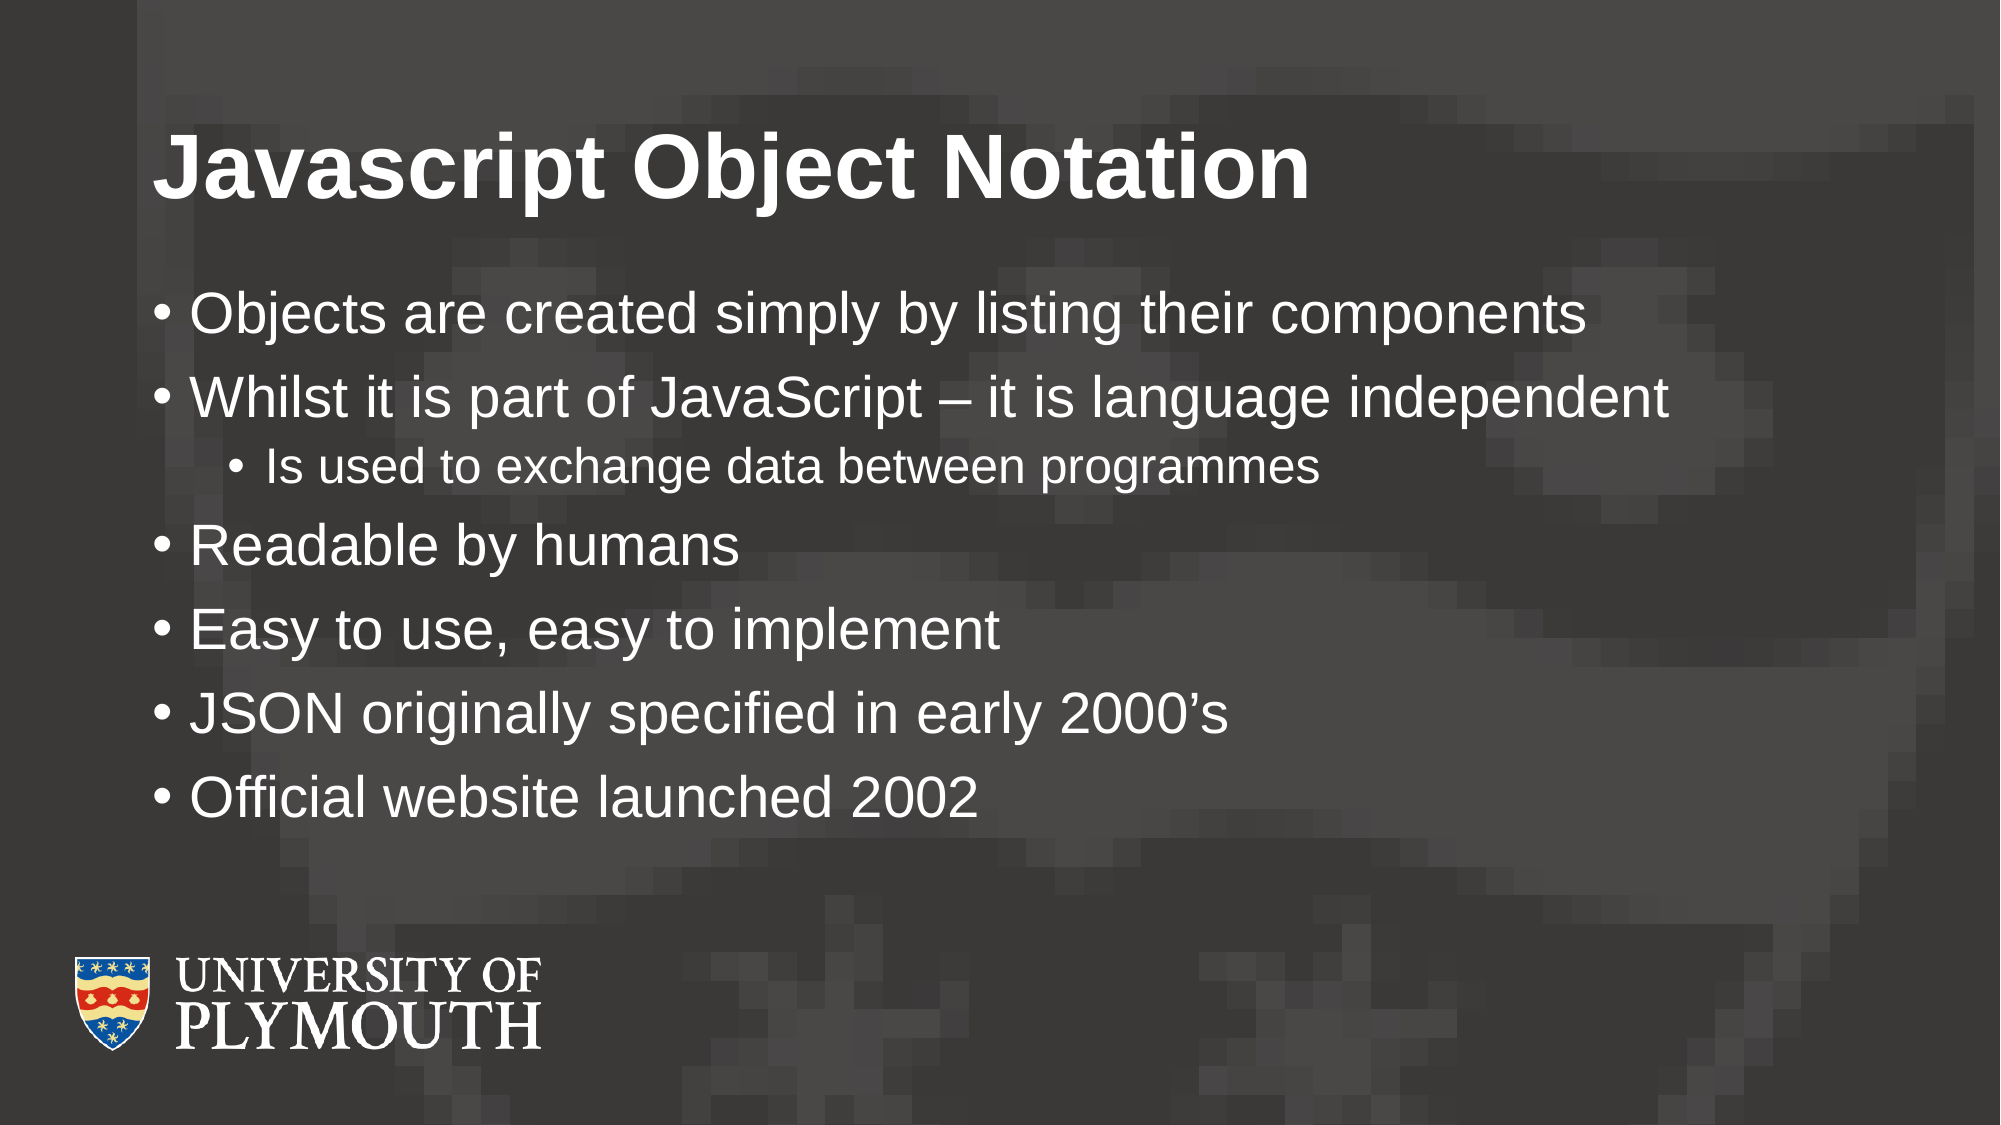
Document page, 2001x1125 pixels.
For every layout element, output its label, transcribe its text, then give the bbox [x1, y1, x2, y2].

list Objects are created simply by listing their components Whilst it is part of JavaScript – it is language independent Is used to exchange data between programmes Readable by humans Easy to use, easy to implement JSON originally specified in early 2000’s Official website launched 2002 [137, 276, 1863, 990]
title Javascript Object Notation [137, 59, 1863, 276]
picture [75, 957, 541, 1053]
